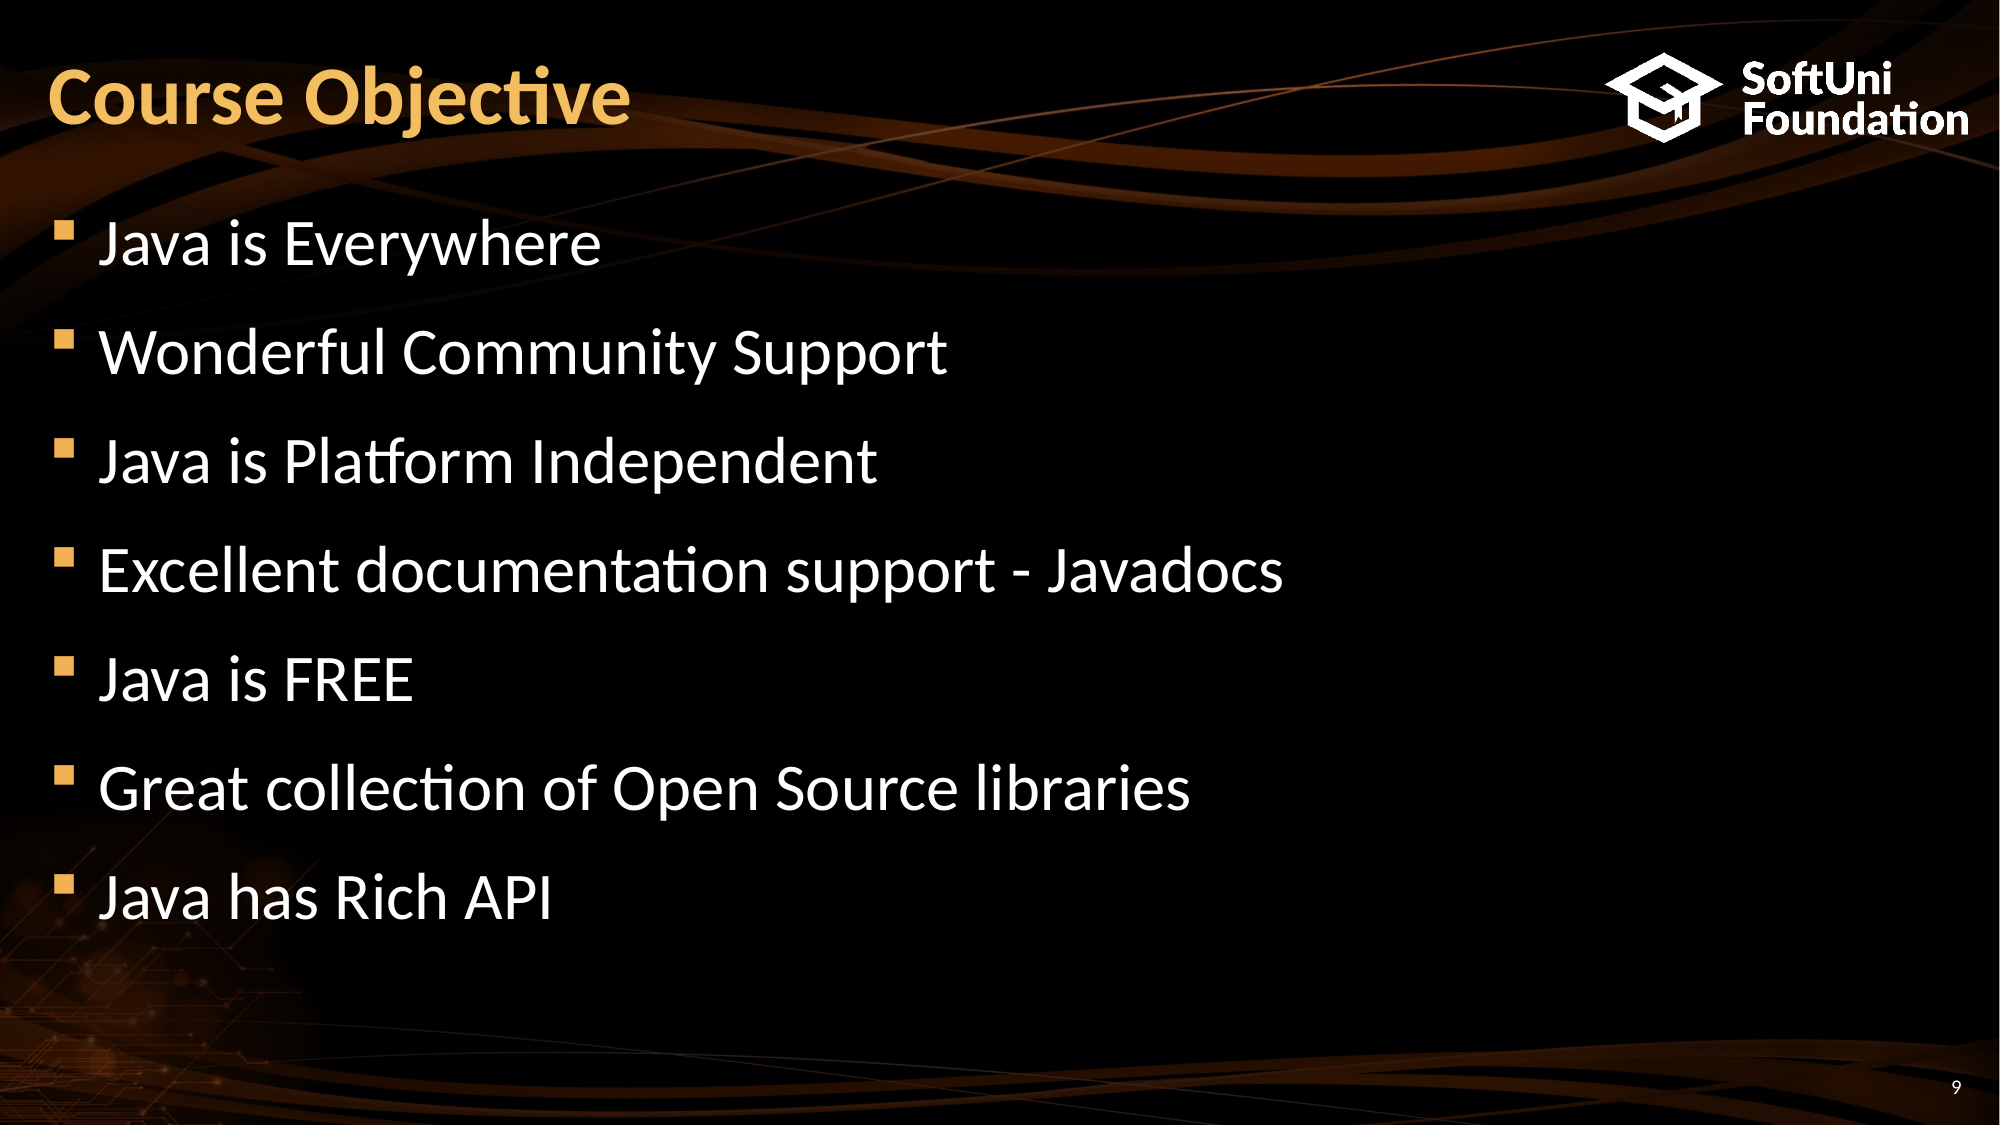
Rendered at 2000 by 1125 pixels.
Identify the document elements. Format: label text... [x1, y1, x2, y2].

picture [0, 0, 2000, 1125]
list Java is Everywhere Wonderful Community Support Java is Platform Independent Excellent documentation support - Javadocs Java is FREE Great collection of Open Source libraries Java has Rich API [31, 188, 1968, 1103]
title Course Objective [30, 6, 1602, 189]
